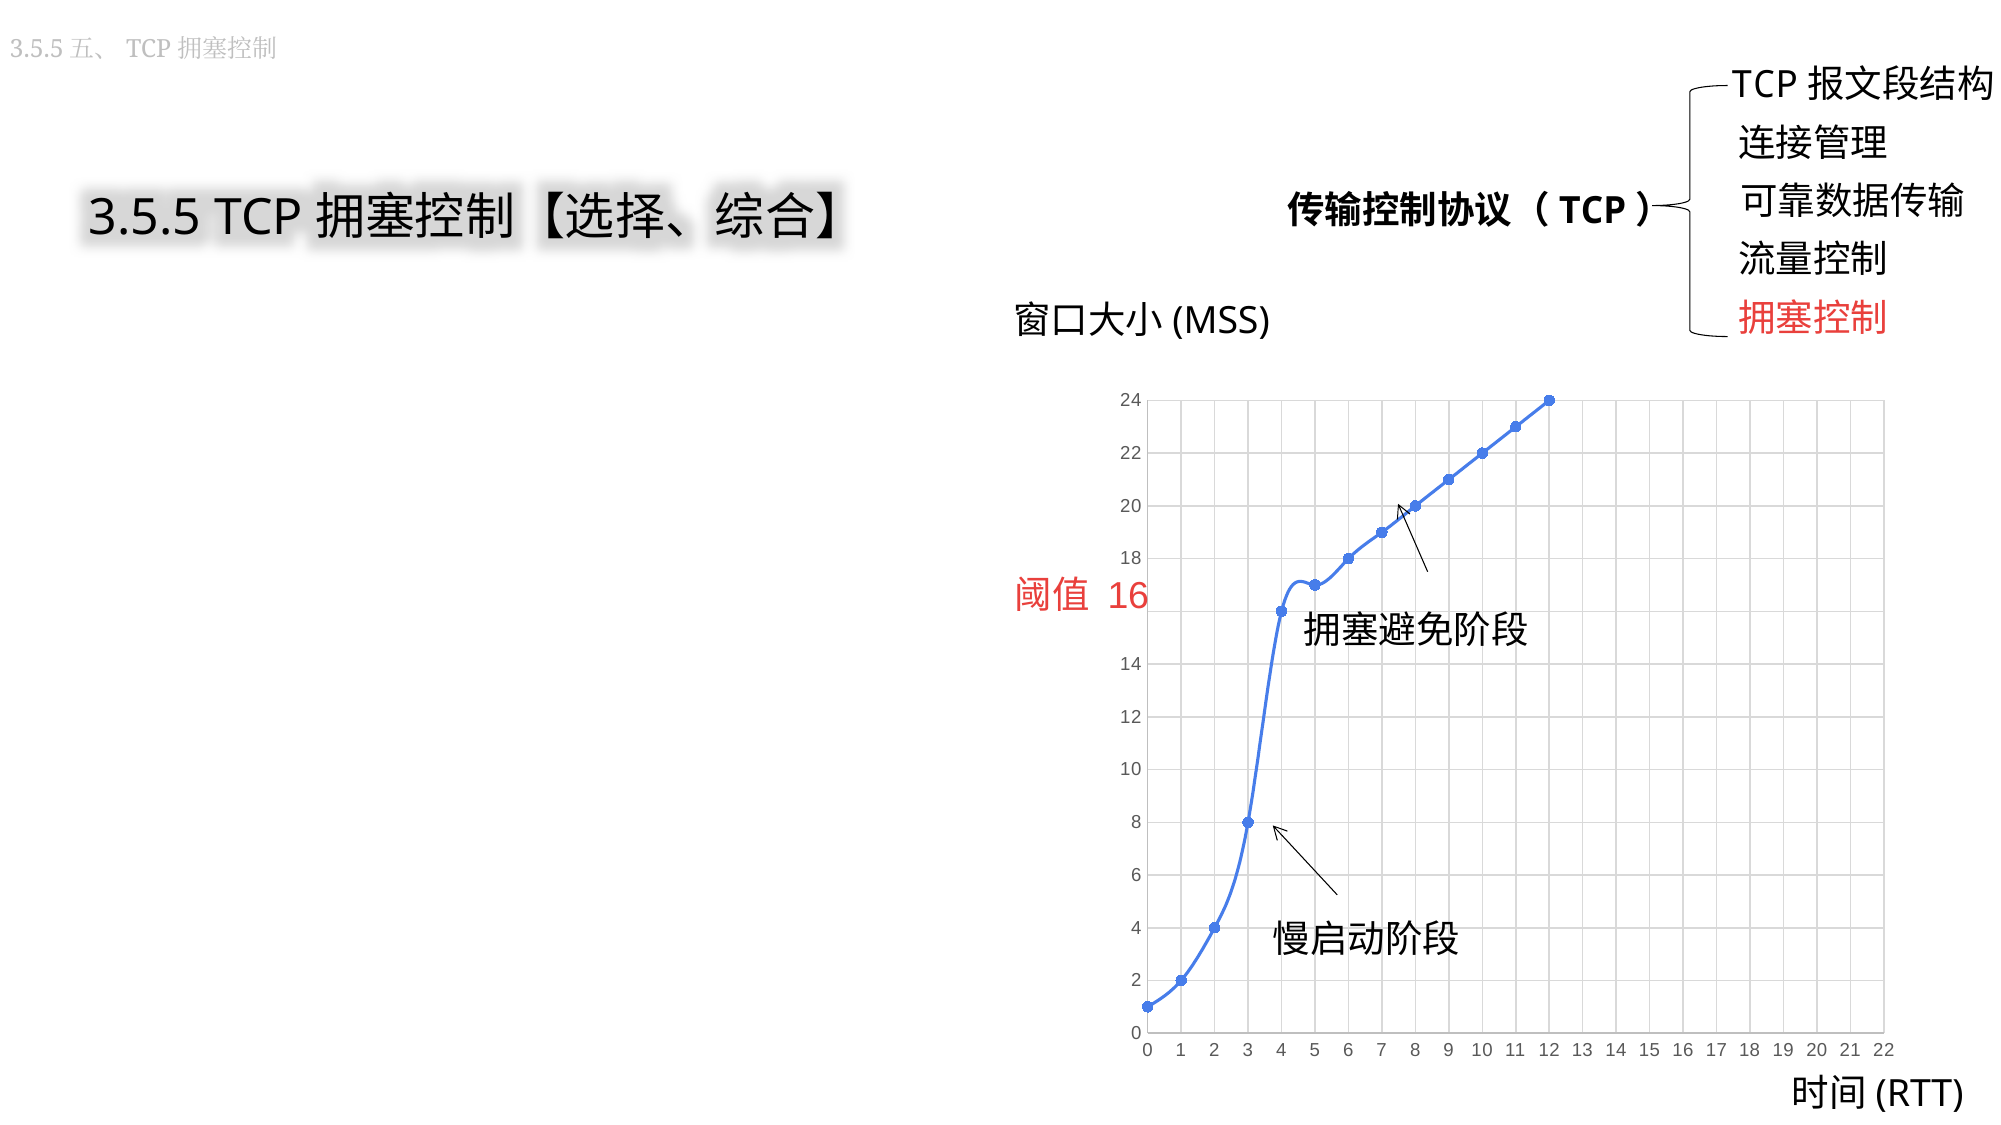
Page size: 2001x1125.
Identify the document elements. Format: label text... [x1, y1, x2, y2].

text_box 阈值 16 [1000, 564, 1091, 624]
text_box 窗口大小(MSS) [998, 288, 1274, 349]
text_box 3.5.5 TCP拥塞控制【选择、综合】 [70, 121, 959, 278]
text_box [1398, 503, 1428, 572]
chart [1091, 301, 1895, 1063]
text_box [1274, 64, 2000, 350]
text_box 3.5.5五、TCP拥塞控制 [0, 24, 292, 70]
text_box 时间(RTT) [1776, 1061, 2000, 1122]
picture [1093, 571, 1147, 621]
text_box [1272, 825, 1338, 895]
